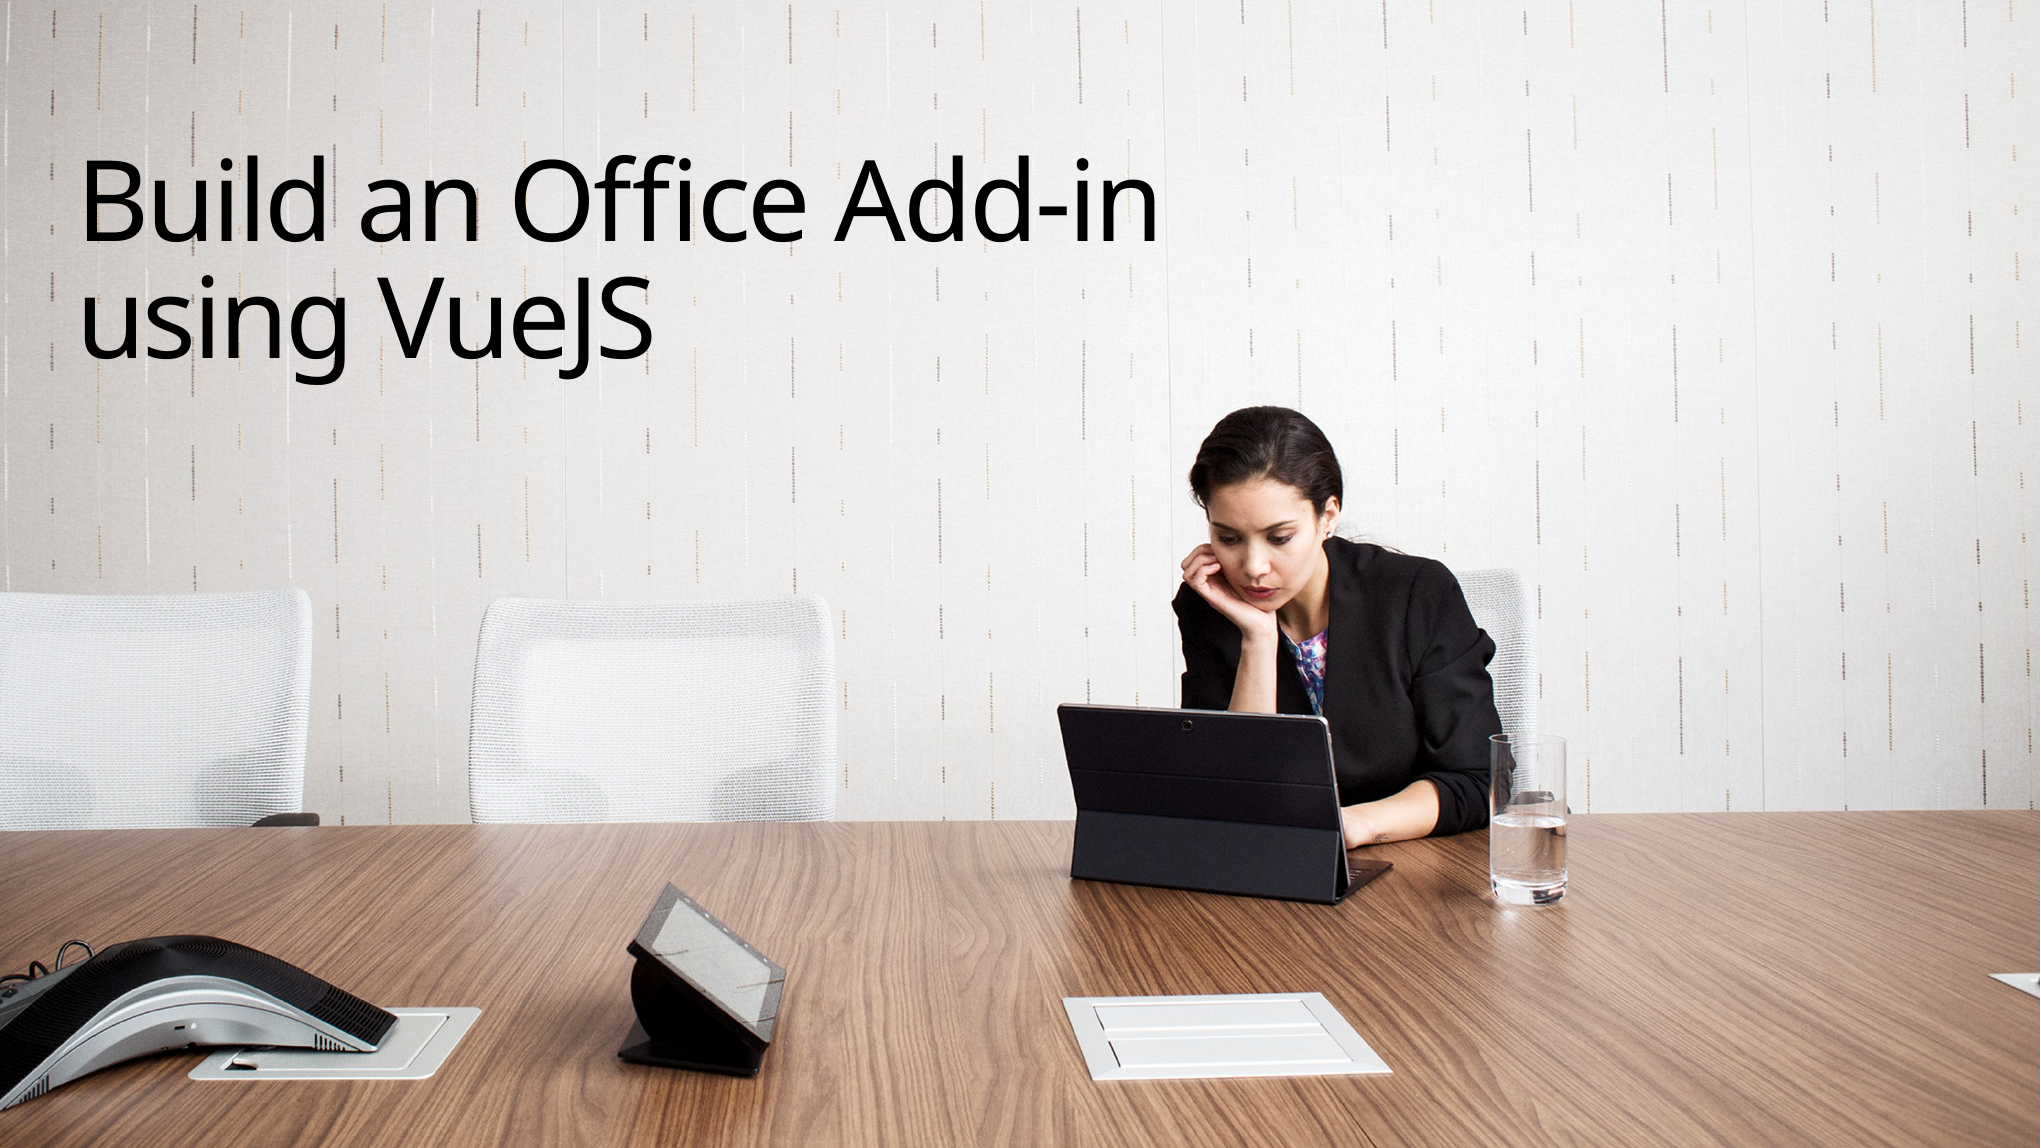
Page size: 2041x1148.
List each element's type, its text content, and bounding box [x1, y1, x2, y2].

title Build an Office Add-in using VueJS [76, 147, 1324, 591]
picture [0, 0, 2040, 1148]
